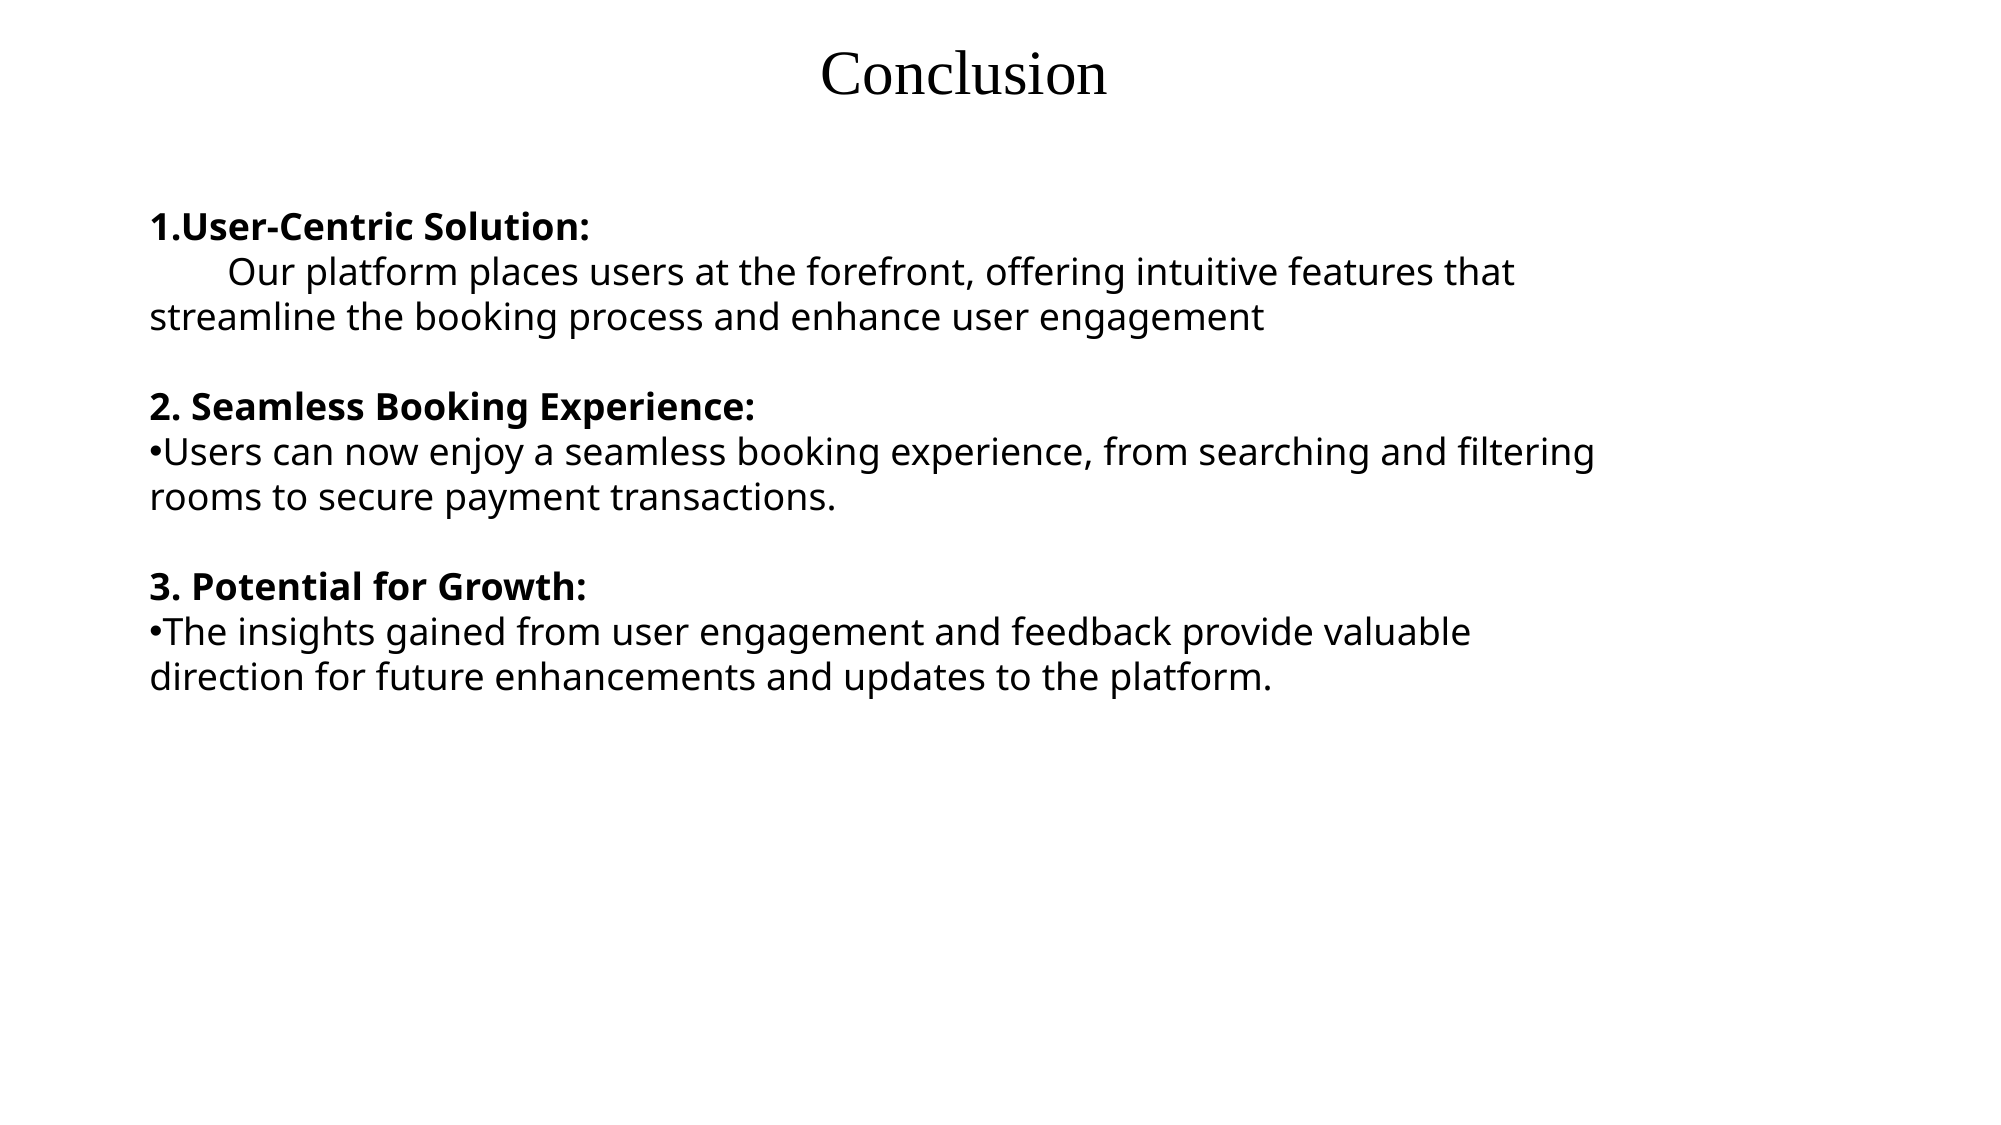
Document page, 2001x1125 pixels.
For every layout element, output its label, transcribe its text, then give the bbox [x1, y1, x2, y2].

title Conclusion [113, 32, 1833, 117]
text_box 1.User-Centric Solution: Our platform places users at the forefront, offering intuitive features that streamline the booking process and enhance user engagement 2. Seamless Booking Experience: Users can now enjoy a seamless booking experience, from searching and filtering rooms to secure payment transactions. 3. Potential for Growth: The insights gained from user engagement and feedback provide valuable direction for future enhancements and updates to the platform. [134, 195, 1640, 706]
